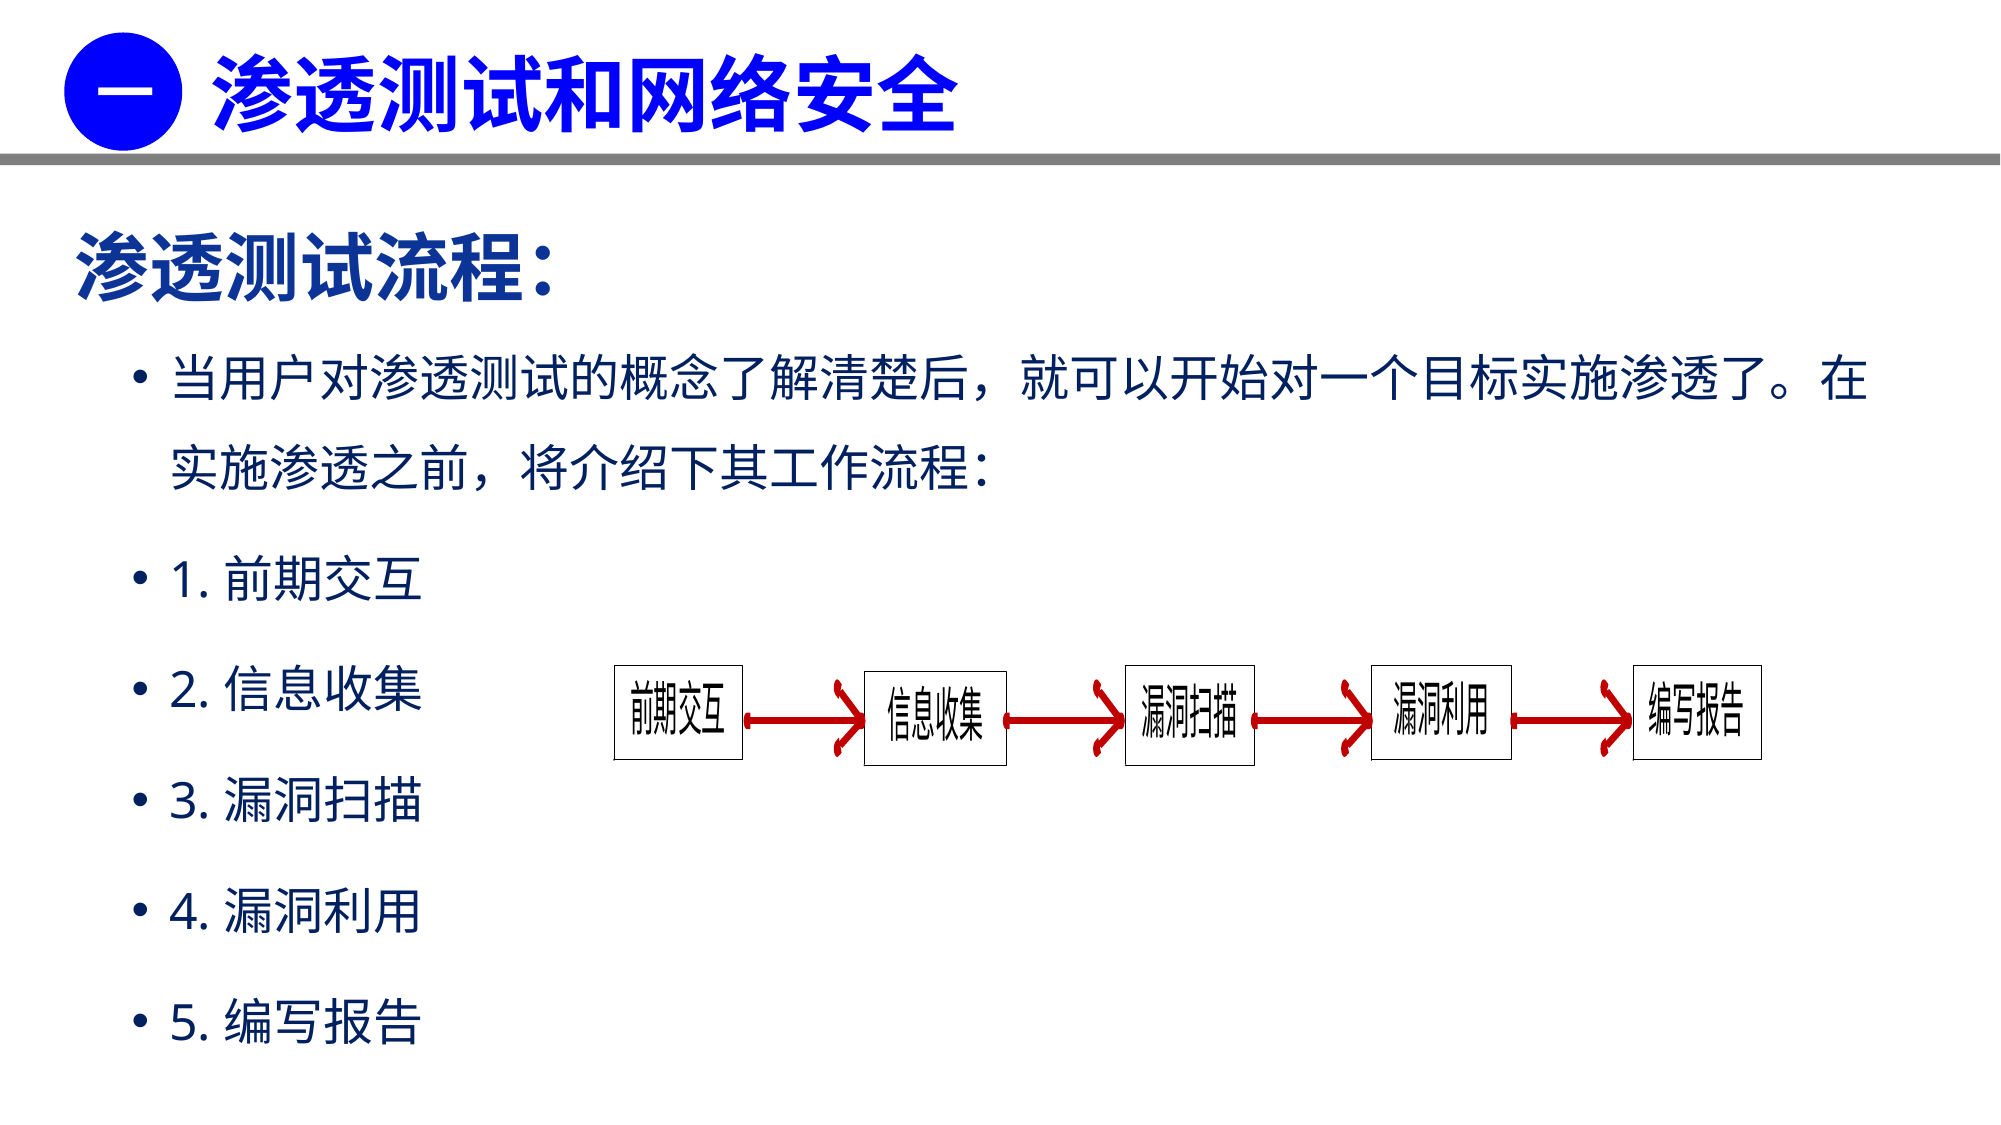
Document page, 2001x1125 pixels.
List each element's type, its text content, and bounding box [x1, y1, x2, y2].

text_box 渗透测试流程： [59, 213, 1189, 318]
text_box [609, 643, 1765, 794]
text_box 当用户对渗透测试的概念了解清楚后，就可以开始对一个目标实施渗透了。在实施渗透之前，将介绍下其工作流程： 1.前期交互 2.信息收集 3.漏洞扫描 4.漏洞利用 5.编写报告 [116, 308, 1932, 875]
text_box 渗透测试和网络安全 [195, 34, 1936, 150]
text_box 一 [63, 31, 184, 152]
